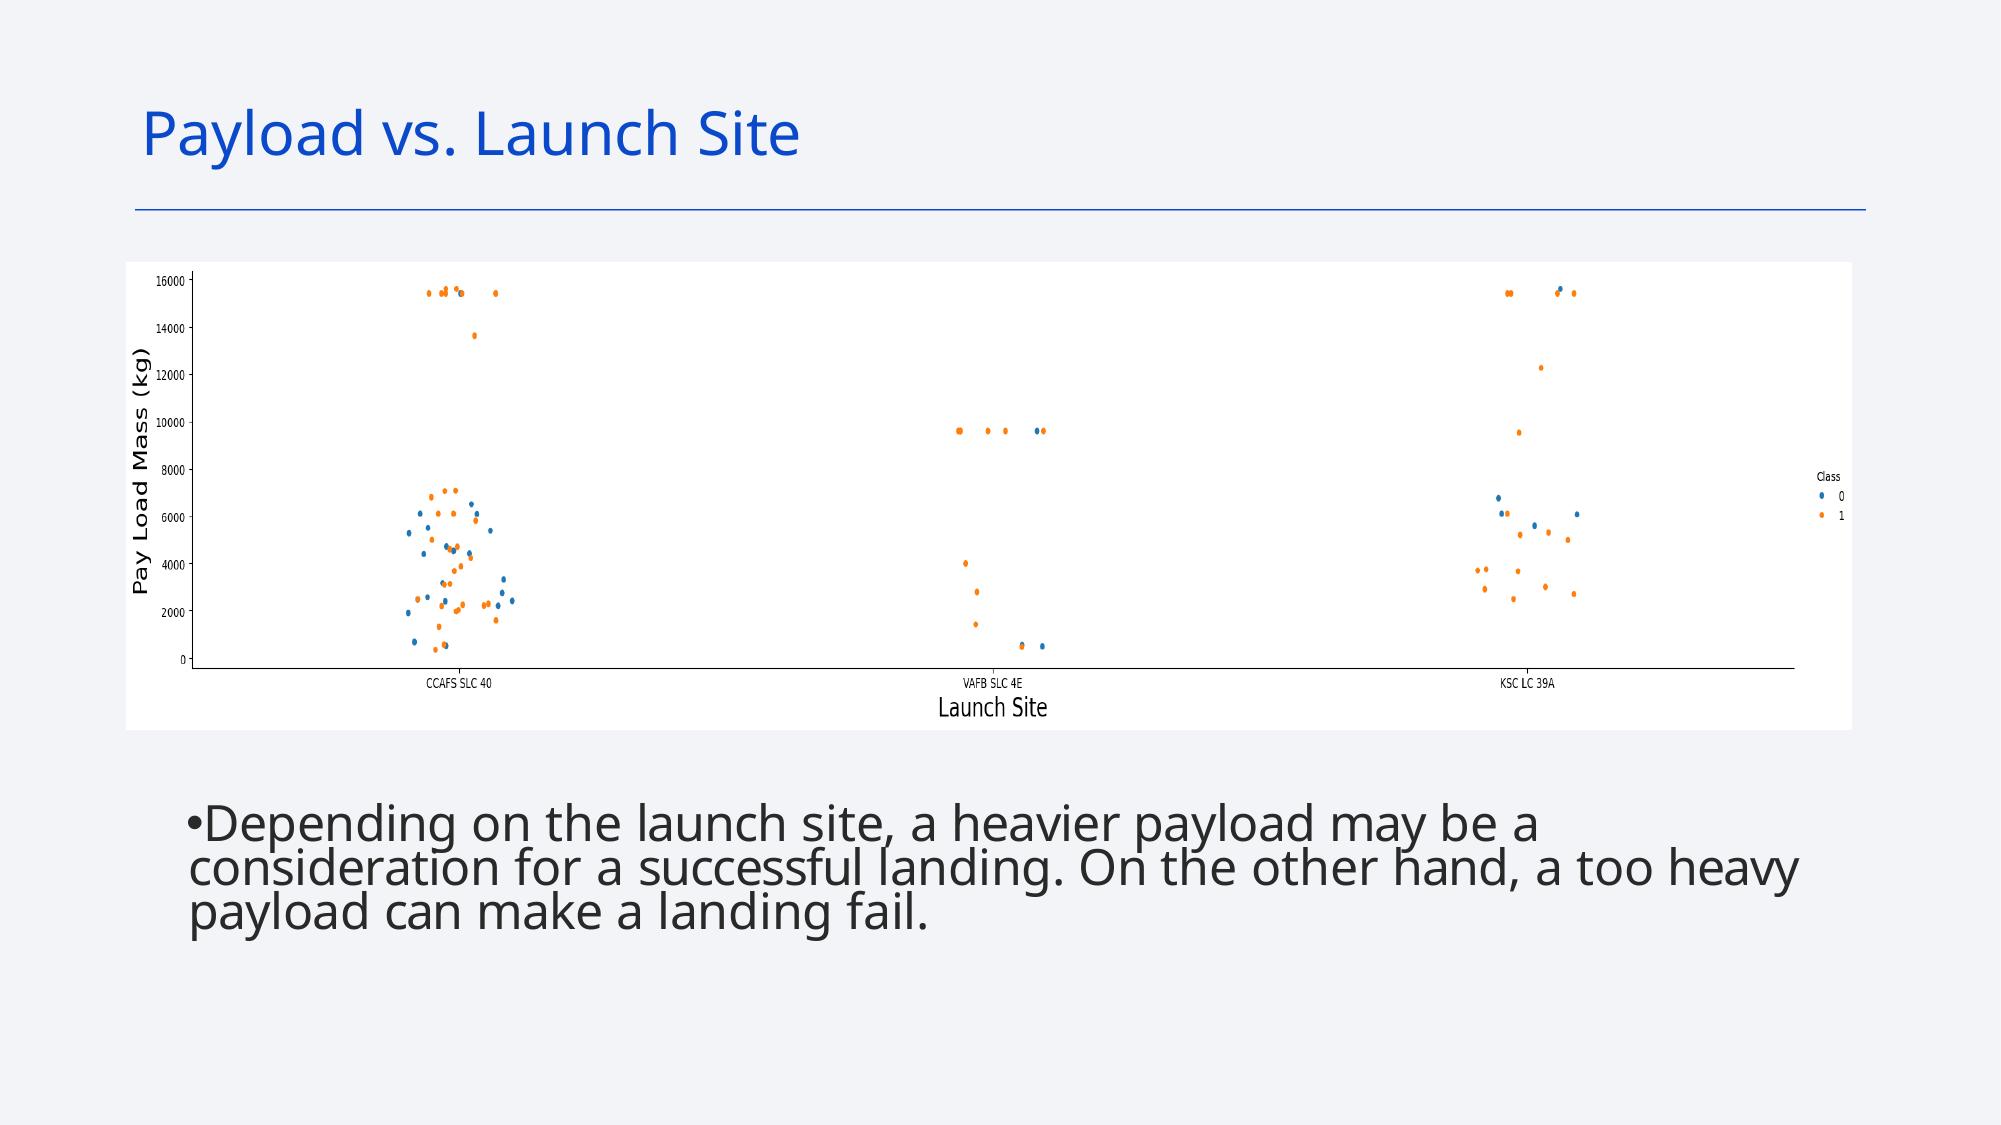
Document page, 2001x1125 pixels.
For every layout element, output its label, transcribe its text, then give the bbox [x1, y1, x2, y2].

text_box Payload vs. Launch Site [126, 88, 1852, 179]
picture [0, 0, 2001, 1125]
list Depending on the launch site, a heavier payload may be a consideration for a successful landing. On the other hand, a too heavy payload can make a landing fail. [171, 805, 1829, 962]
